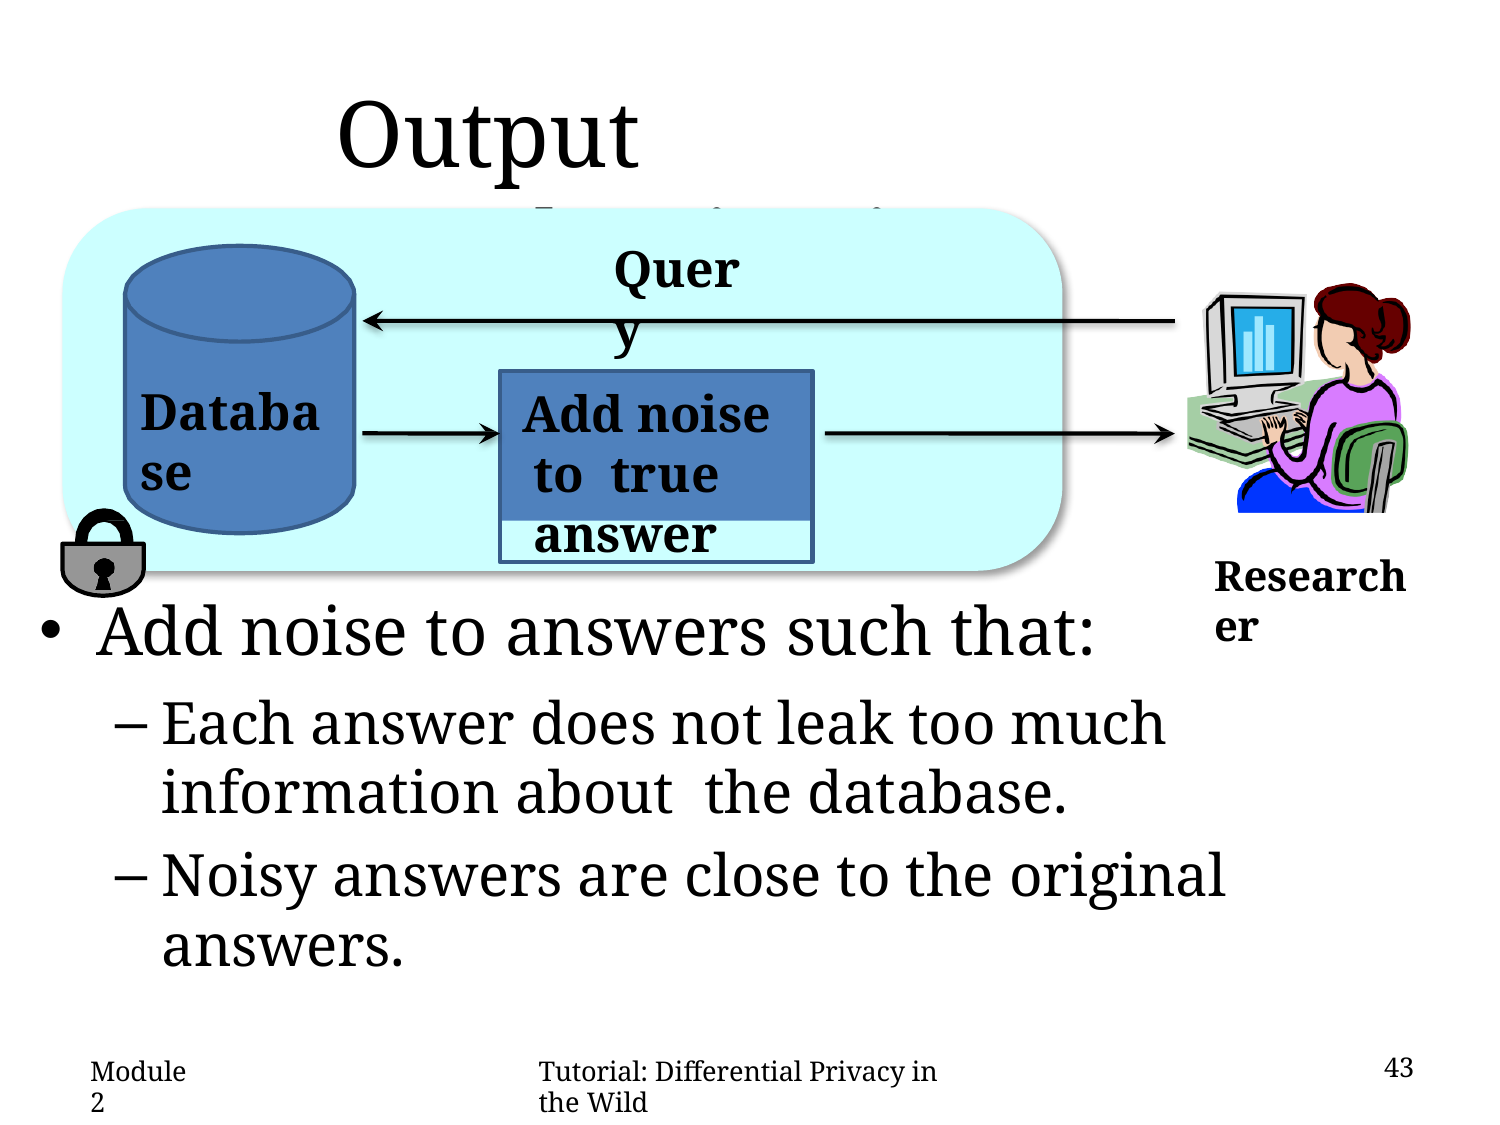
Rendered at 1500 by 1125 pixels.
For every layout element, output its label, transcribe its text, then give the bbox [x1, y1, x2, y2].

text_box [824, 423, 1175, 445]
slide_number 43 [1377, 1055, 1417, 1125]
text_box [749, 318, 1175, 324]
text_box [62, 543, 144, 596]
text_box Database [138, 378, 340, 501]
text_box [814, 406, 1207, 469]
text_box Add noise to true answer [499, 370, 813, 563]
text_box [749, 293, 1188, 357]
text_box [362, 310, 611, 332]
text_box [62, 208, 1063, 571]
text_box [76, 509, 133, 543]
text_box [362, 423, 500, 444]
text_box [352, 406, 532, 469]
title Output Randomization [333, 73, 1167, 293]
text_box [125, 245, 355, 534]
text_box Module 2 [87, 1055, 193, 1118]
text_box [331, 293, 611, 357]
footer Tutorial: Differential Privacy in the Wild [536, 1055, 964, 1125]
text_box [56, 202, 1077, 586]
text_box [93, 558, 115, 590]
text_box Query [611, 235, 749, 358]
text_box [1187, 283, 1411, 513]
text_box Researcher [1212, 548, 1413, 651]
text_box Add noise to answers such that: Each answer does not leak too much information about the database. Noisy answers are close to the original answers. [37, 568, 1425, 979]
